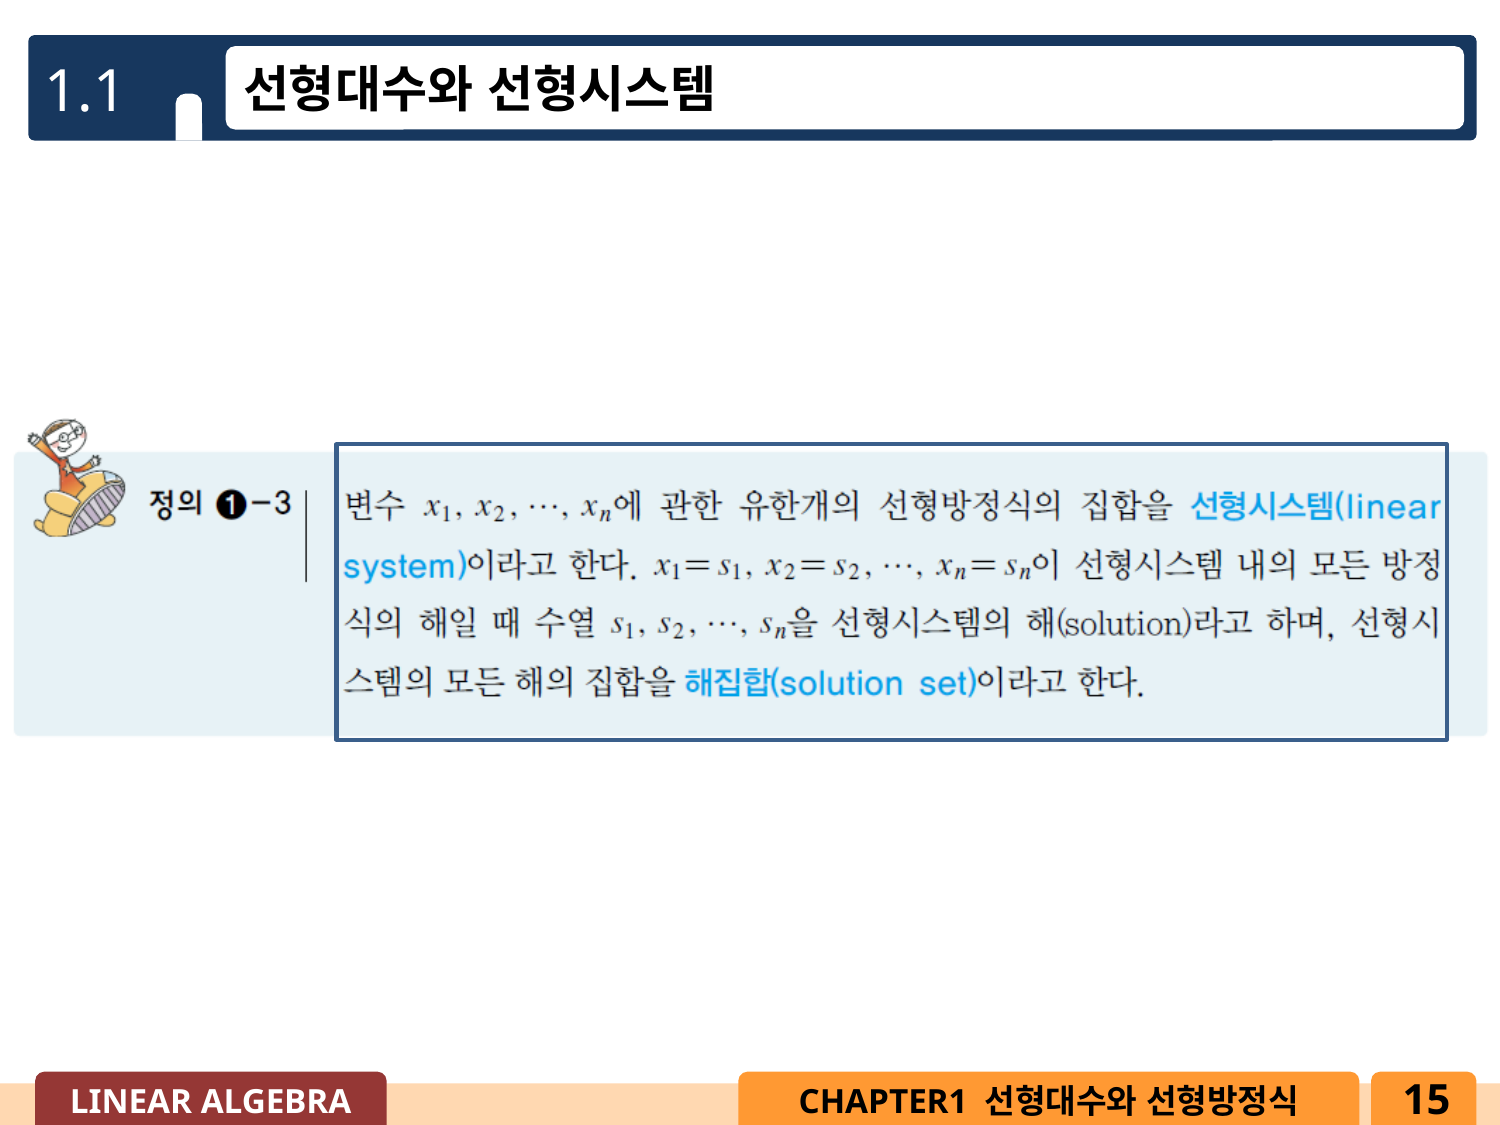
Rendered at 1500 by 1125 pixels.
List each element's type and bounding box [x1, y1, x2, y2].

text_box [28, 34, 1477, 141]
text_box [0, 1071, 1500, 1125]
picture [0, 409, 1500, 753]
